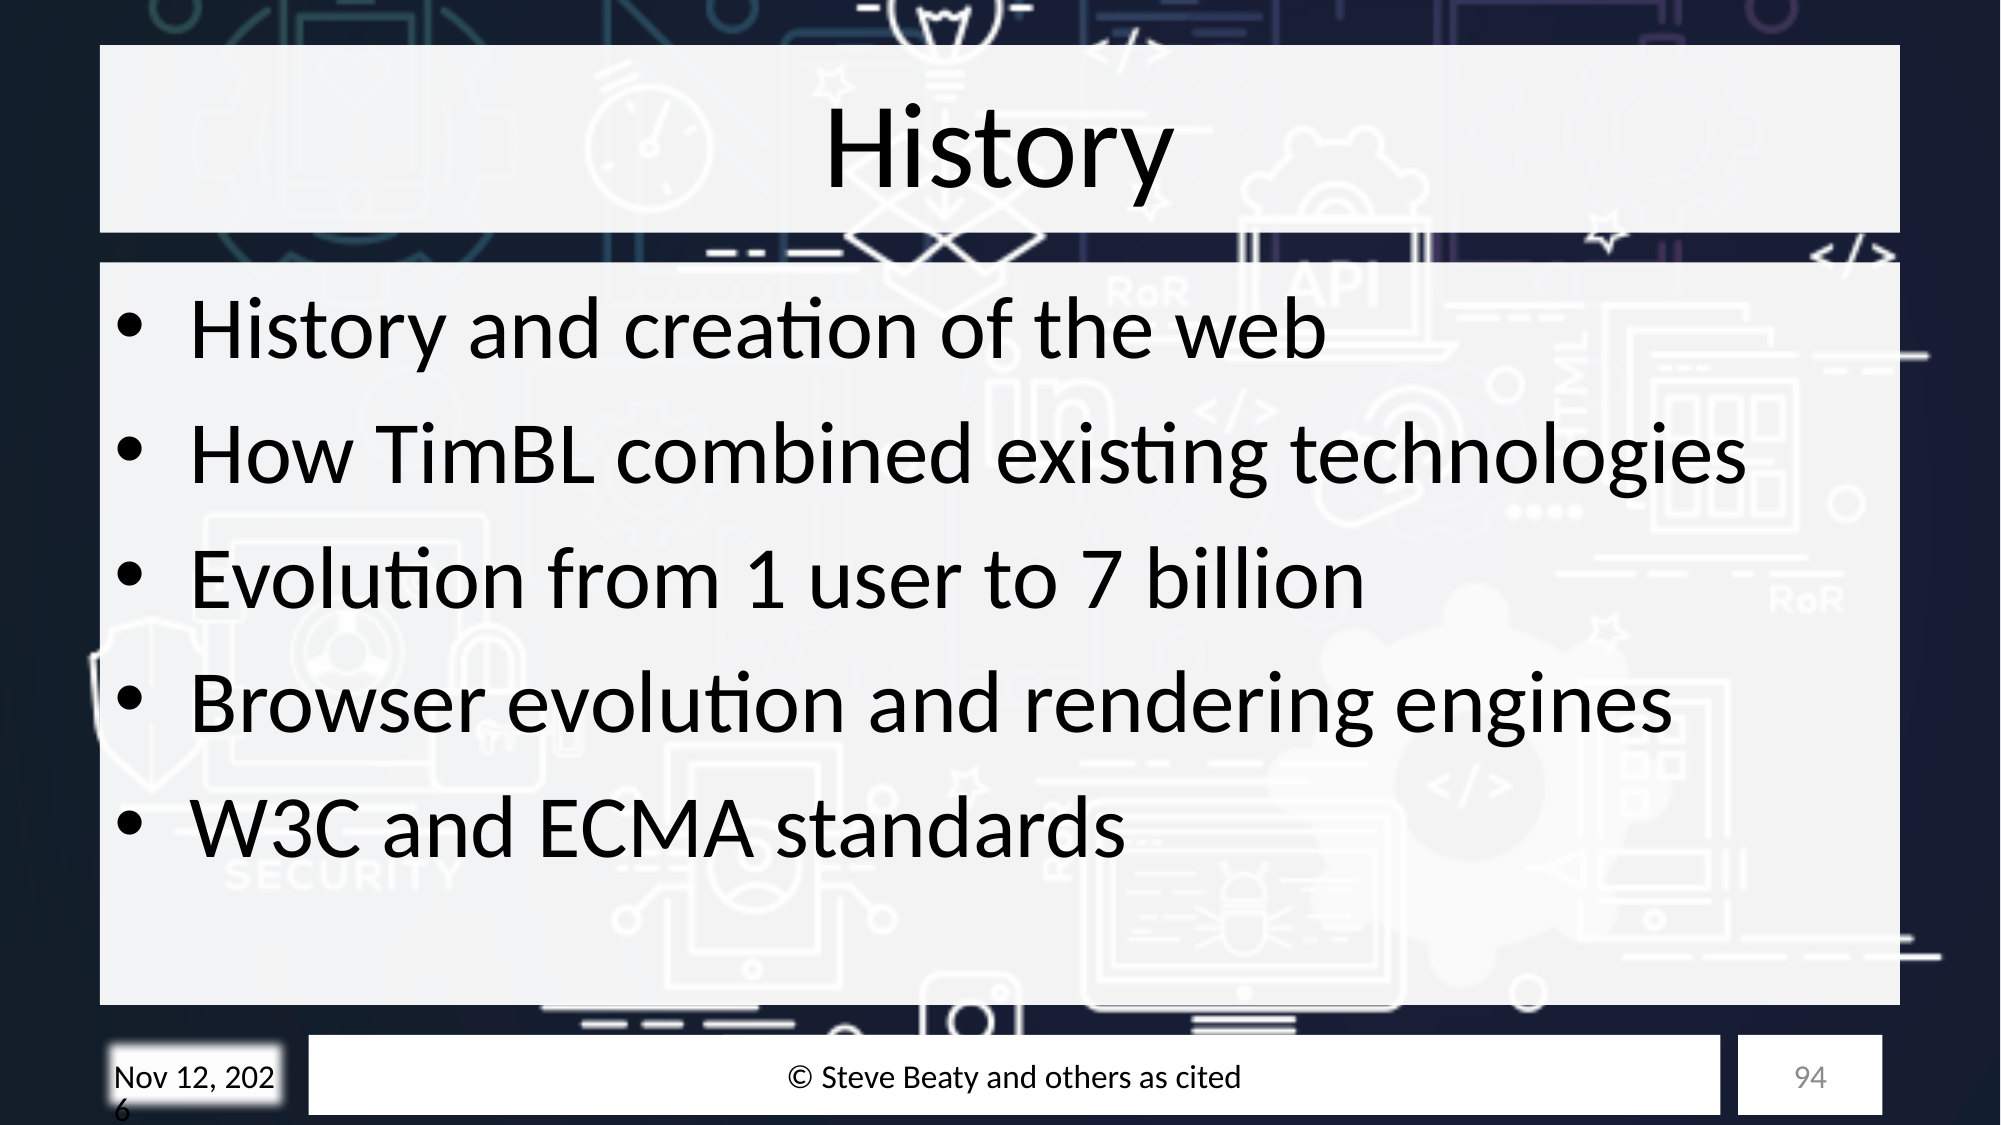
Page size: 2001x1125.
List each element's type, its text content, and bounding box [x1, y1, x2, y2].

title History [99, 45, 1900, 233]
picture [0, 0, 2001, 1125]
slide_number 94 [1738, 1034, 1883, 1115]
list History and creation of the web How TimBL combined existing technologies Evolution from 1 user to 7 billion Browser evolution and rendering engines W3C and ECMA standards [99, 262, 1900, 1005]
footer © Steve Beaty and others as cited [308, 1034, 1721, 1115]
